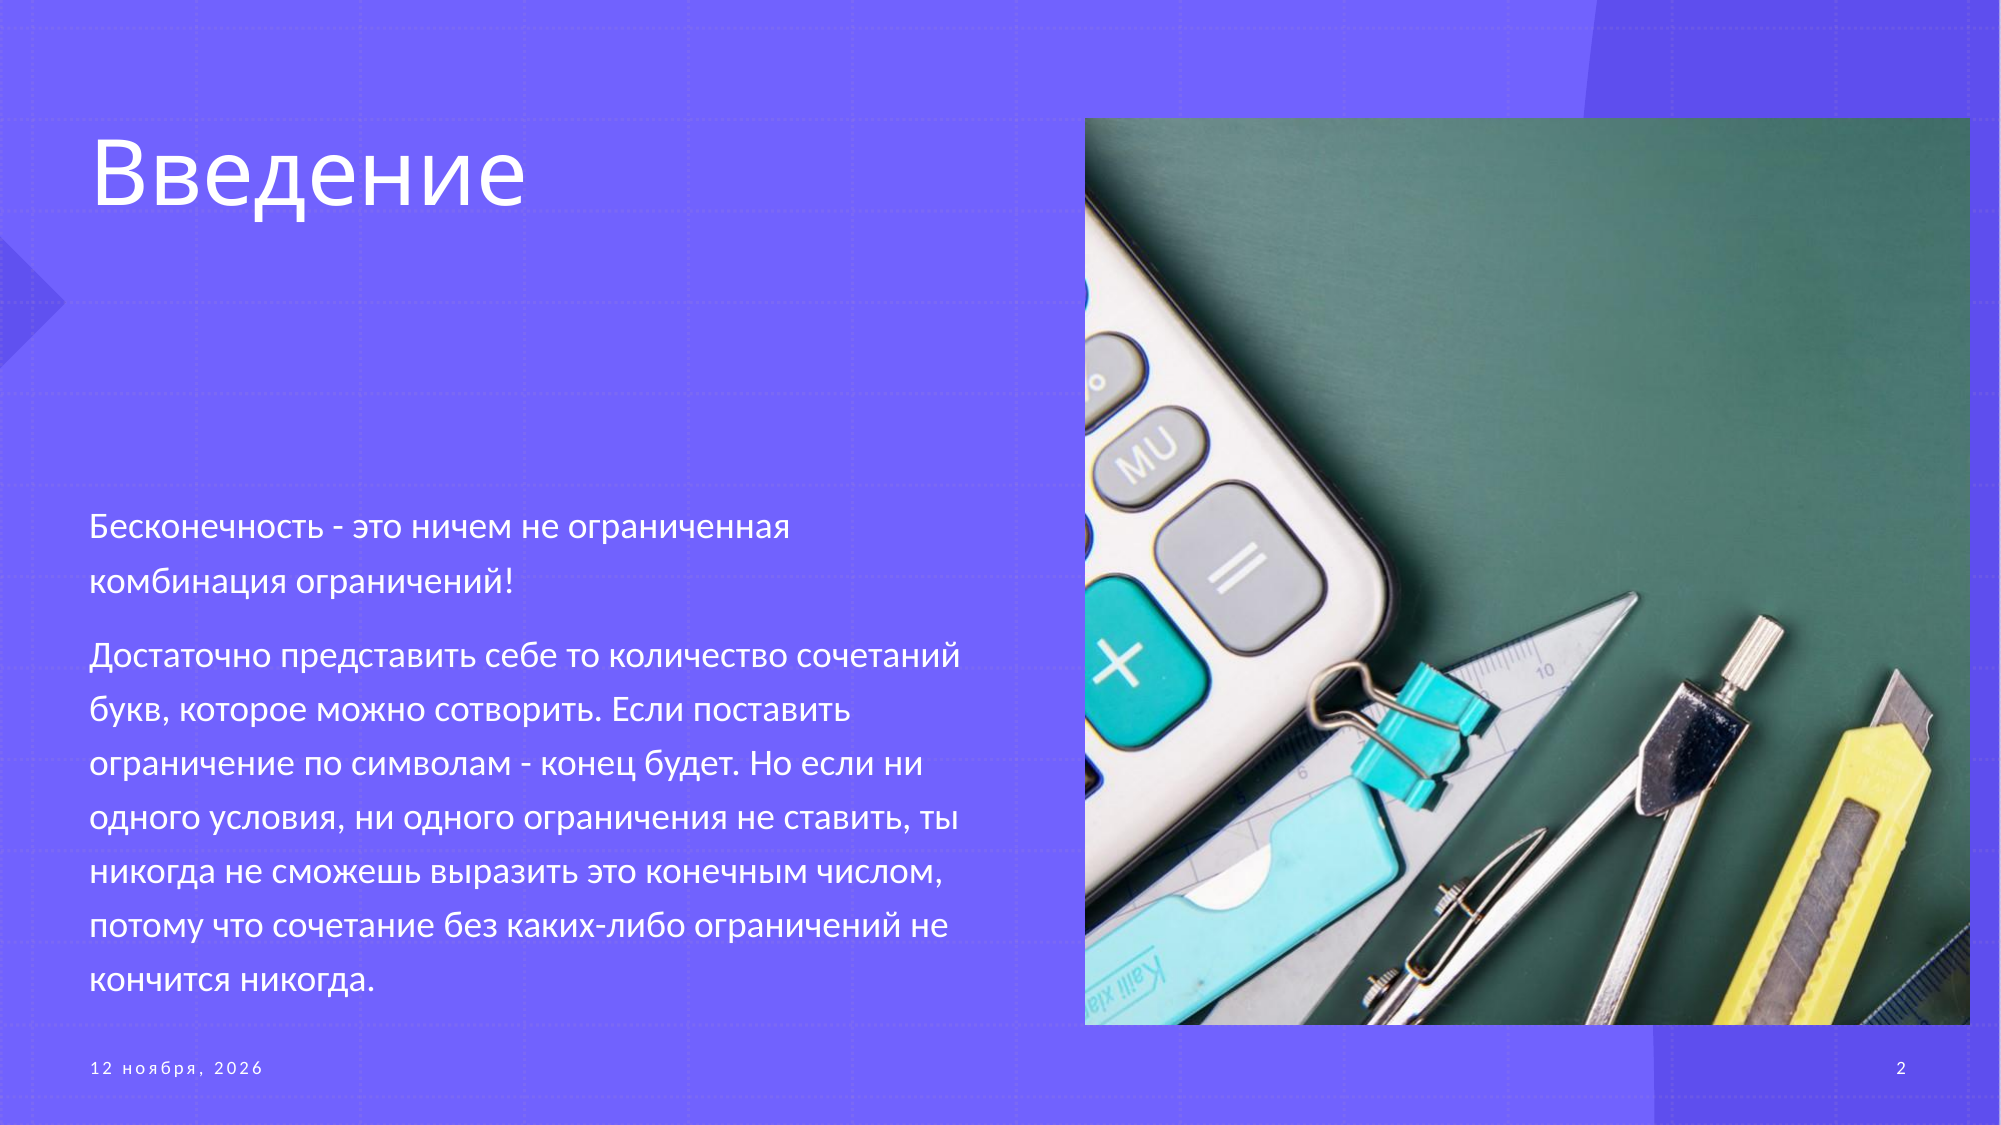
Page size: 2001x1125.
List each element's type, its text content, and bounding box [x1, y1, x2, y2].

picture [1085, 118, 1970, 1025]
slide_number 2 [1835, 1037, 1967, 1098]
list Бесконечность - это ничем не ограниченная комбинация ограничений! Достаточно представить себе то количество сочетаний букв, которое можно сотворить. Если поставить ограничение по символам - конец будет. Но если ни одного условия, ни одного ограничения не ставить, ты никогда не сможешь выразить это конечным числом, потому что сочетание без каких-либо ограничений не кончится никогда. [74, 485, 984, 1037]
title Введение [75, 118, 963, 445]
slide_number 9 марта 2022 г. [75, 1037, 495, 1098]
